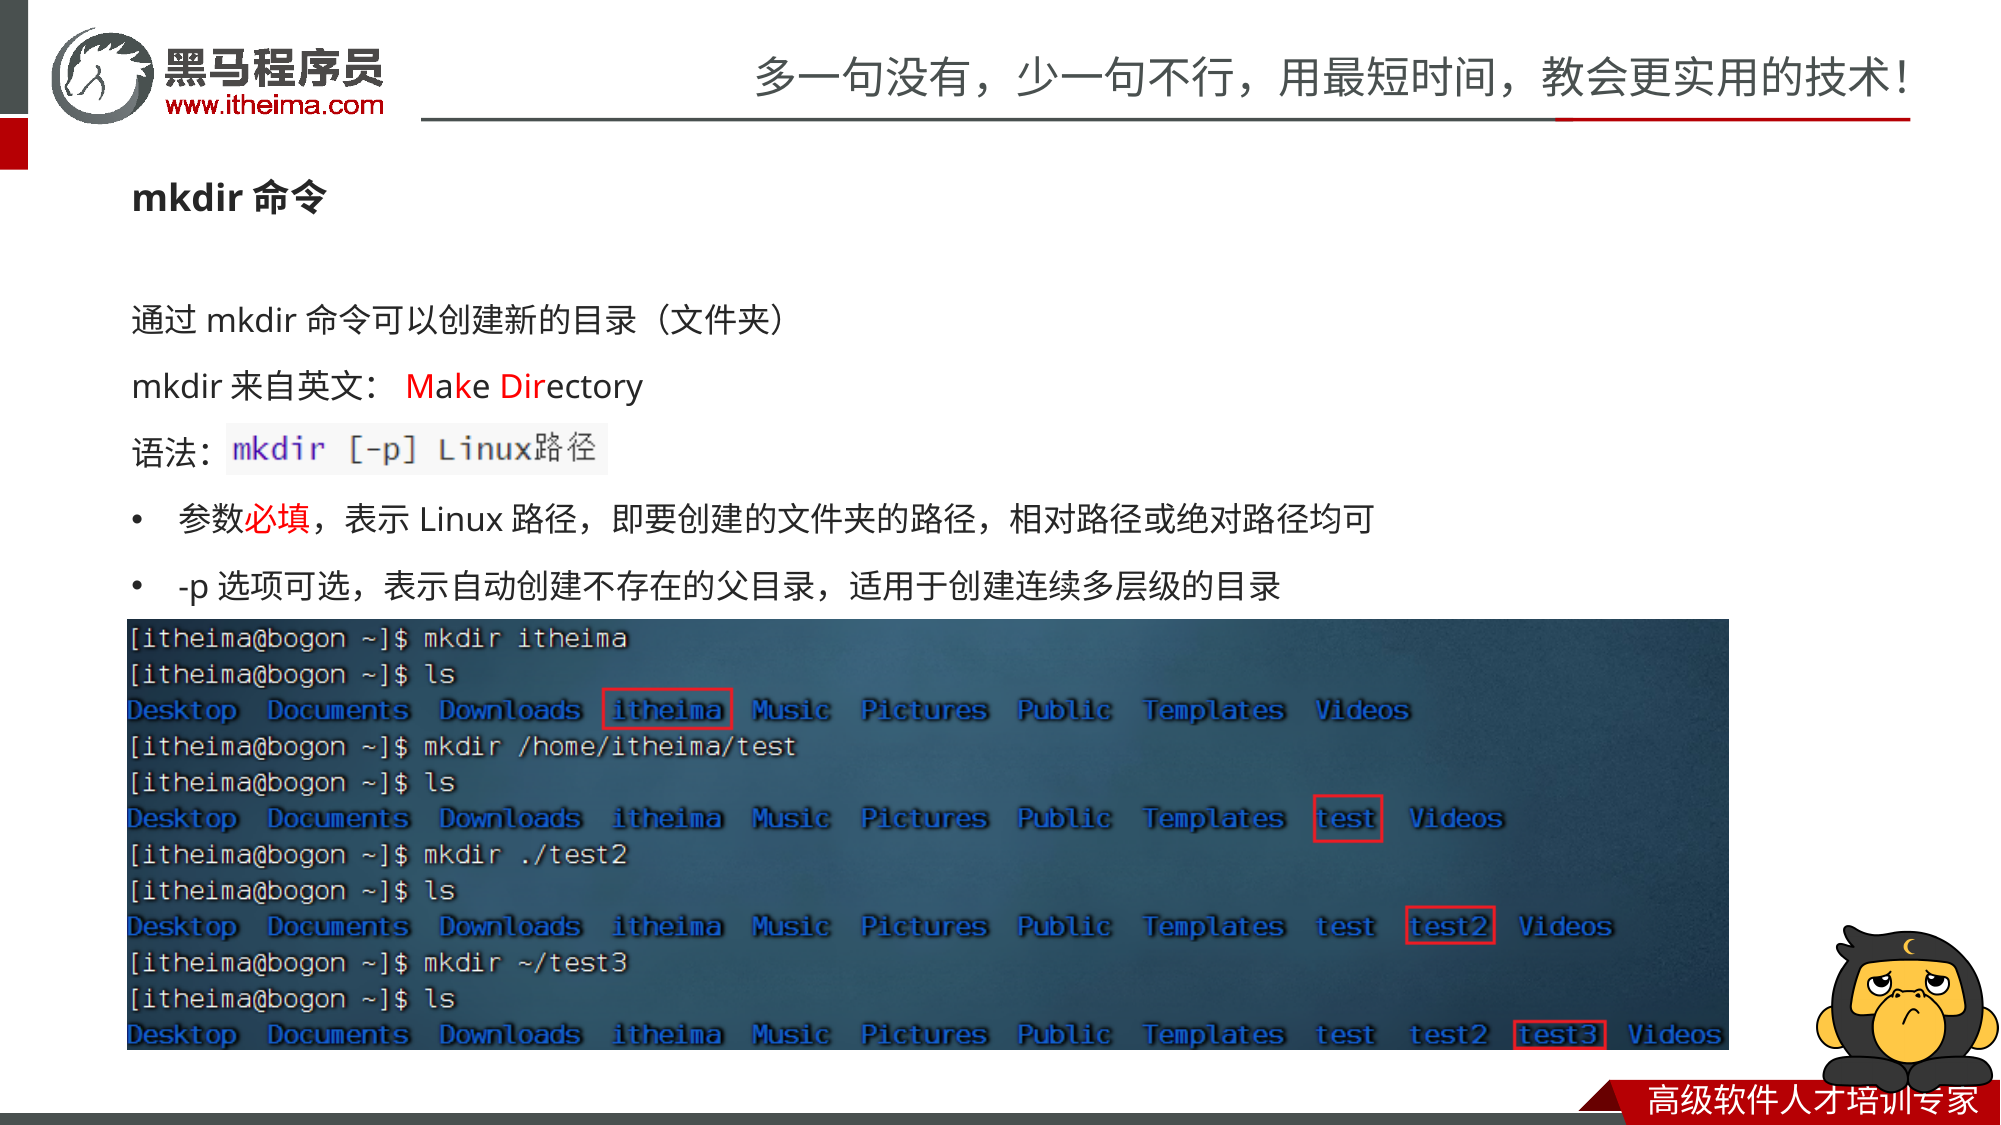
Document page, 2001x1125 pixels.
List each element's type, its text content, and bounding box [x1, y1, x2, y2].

picture [126, 619, 1729, 1050]
picture [1778, 873, 2000, 1125]
list 通过mkdir命令可以创建新的目录（文件夹） mkdir来自英文：Make Directory 语法： 参数必填，表示Linux路径，即要创建的文件夹的路径，相对路径或绝对路径均可 -p选项可选，表示自动创建不存在的父目录，适用于创建连续多层级的目录 [116, 271, 1872, 964]
list mkdir命令 [116, 154, 1872, 239]
picture [226, 423, 609, 475]
picture [50, 26, 384, 125]
